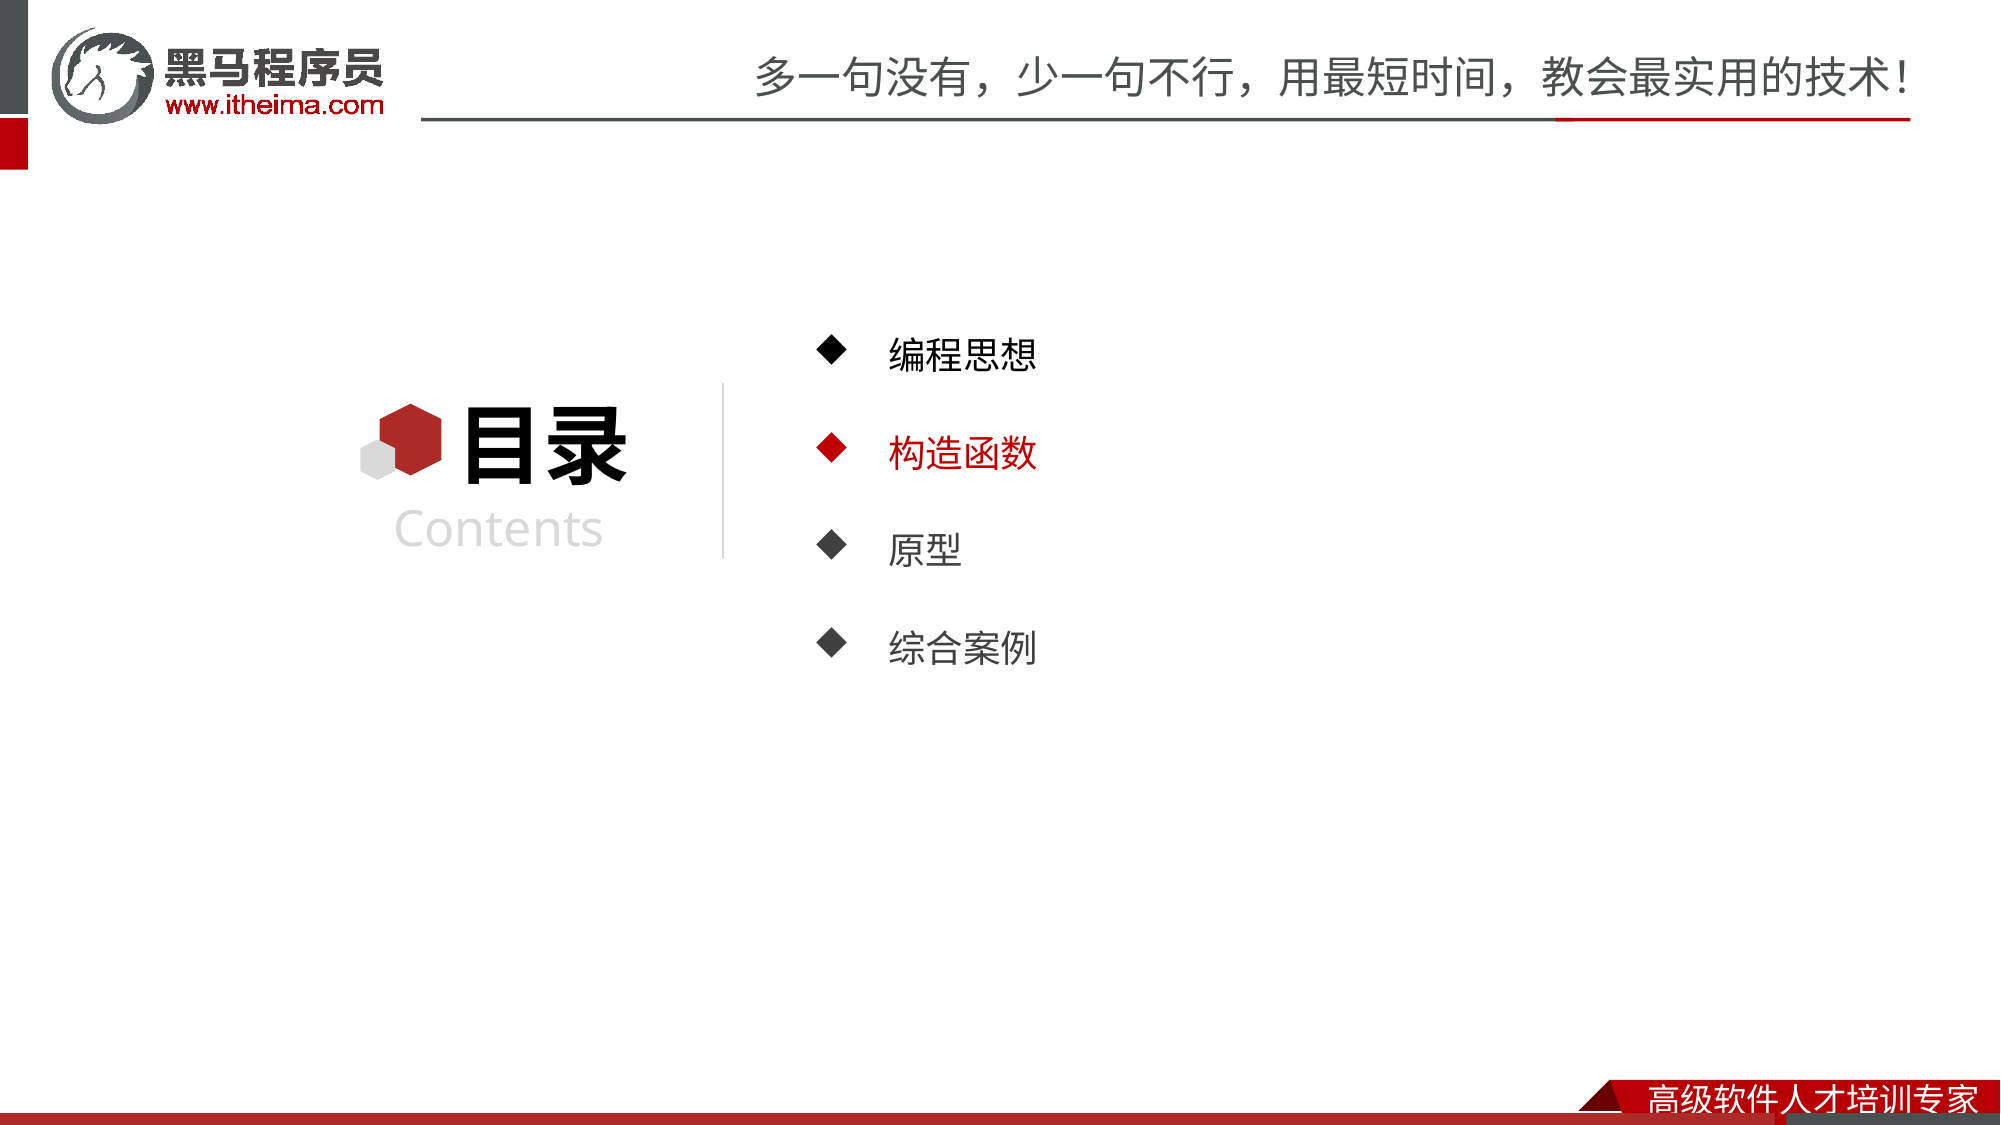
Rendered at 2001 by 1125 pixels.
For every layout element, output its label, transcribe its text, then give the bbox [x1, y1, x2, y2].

picture [50, 26, 384, 125]
list 编程思想 构造函数 原型 综合案例 [798, 178, 1832, 780]
